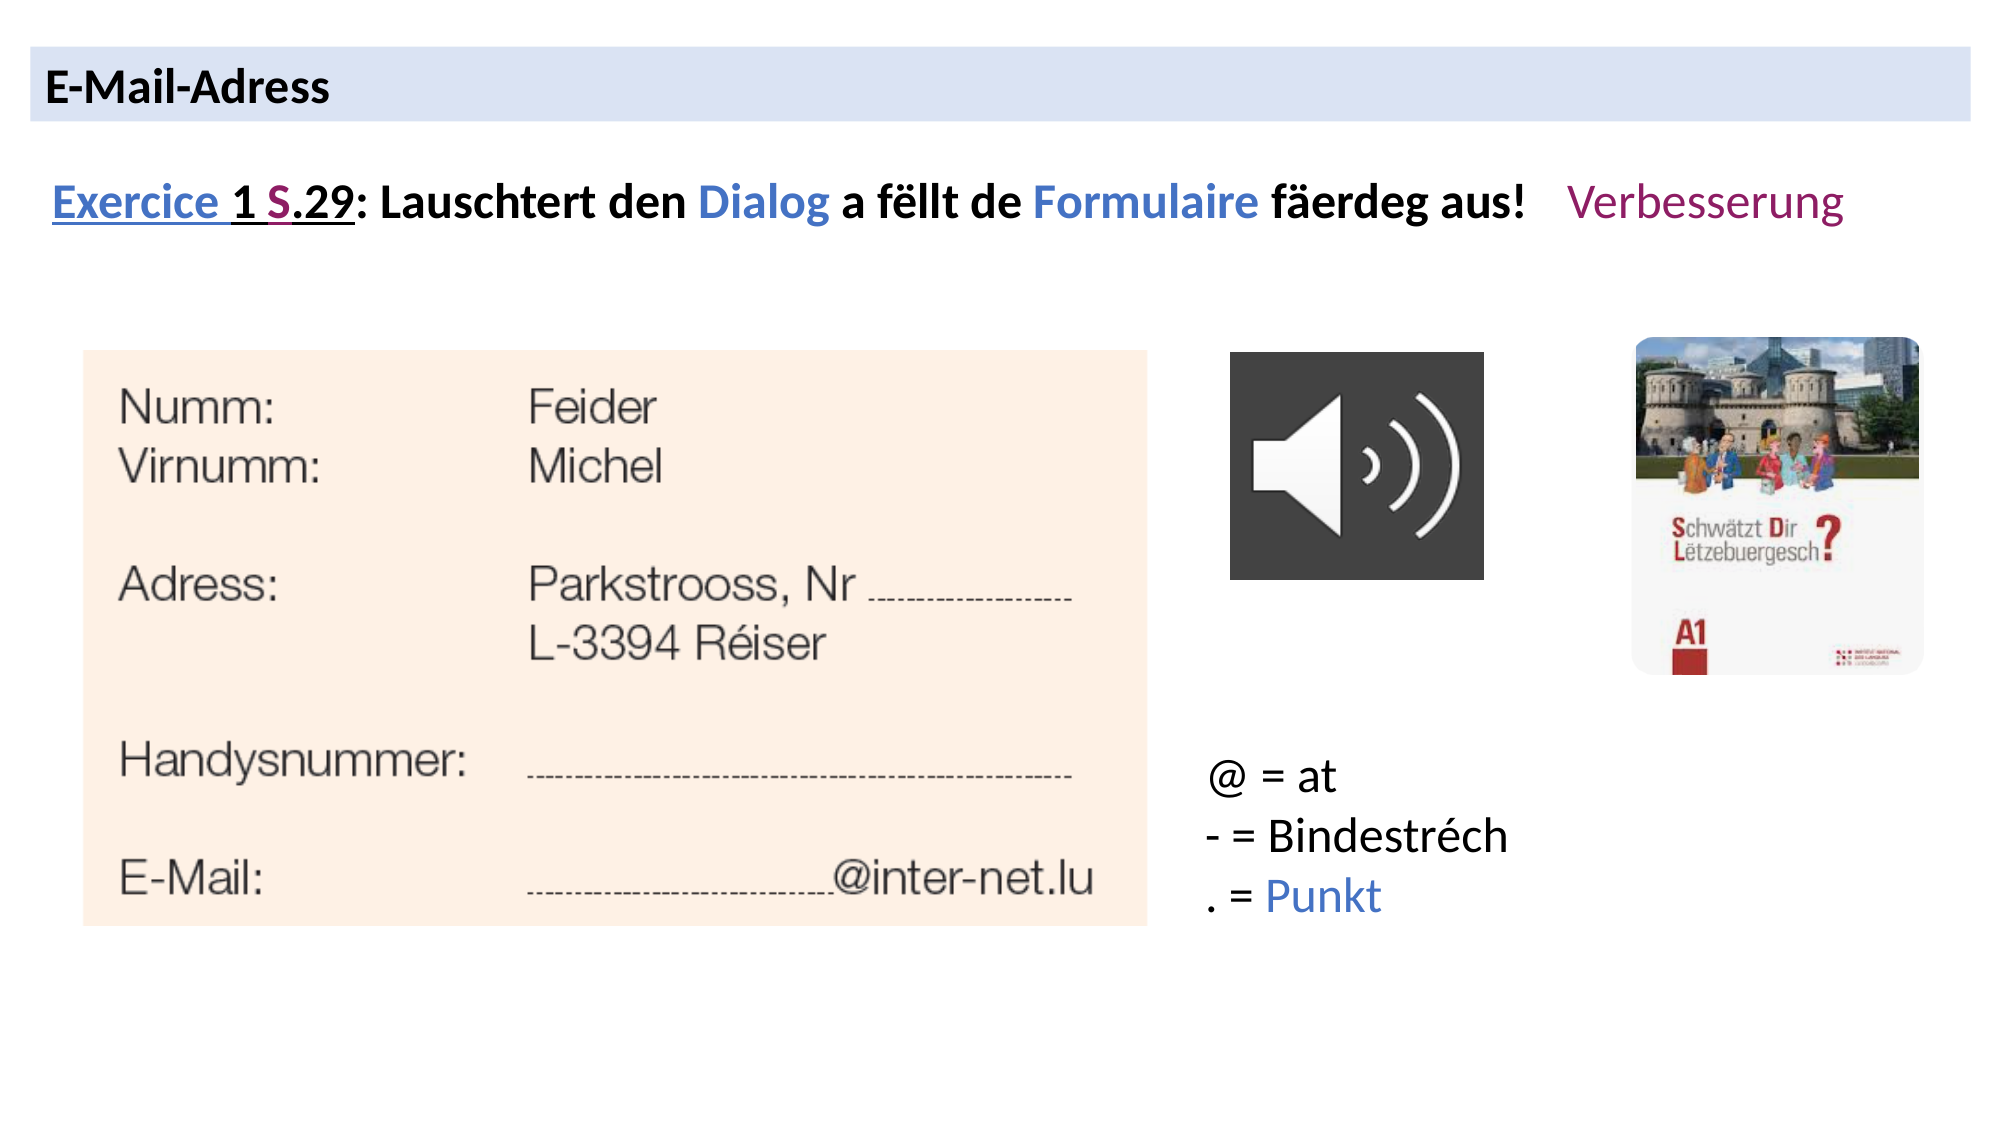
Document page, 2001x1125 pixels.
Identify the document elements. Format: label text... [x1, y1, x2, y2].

text_box Exercice 1 S.29: Lauschtert den Dialog a fëllt de Formulaire fäerdeg aus! [37, 160, 1544, 236]
text_box @ = at - = Bindestréch . = Punkt [1190, 734, 1524, 930]
text_box E-Mail-Adress [30, 46, 1971, 122]
picture [67, 350, 1155, 926]
picture [1616, 318, 1933, 686]
picture [1229, 351, 1485, 581]
text_box Verbesserung [1552, 160, 1860, 236]
